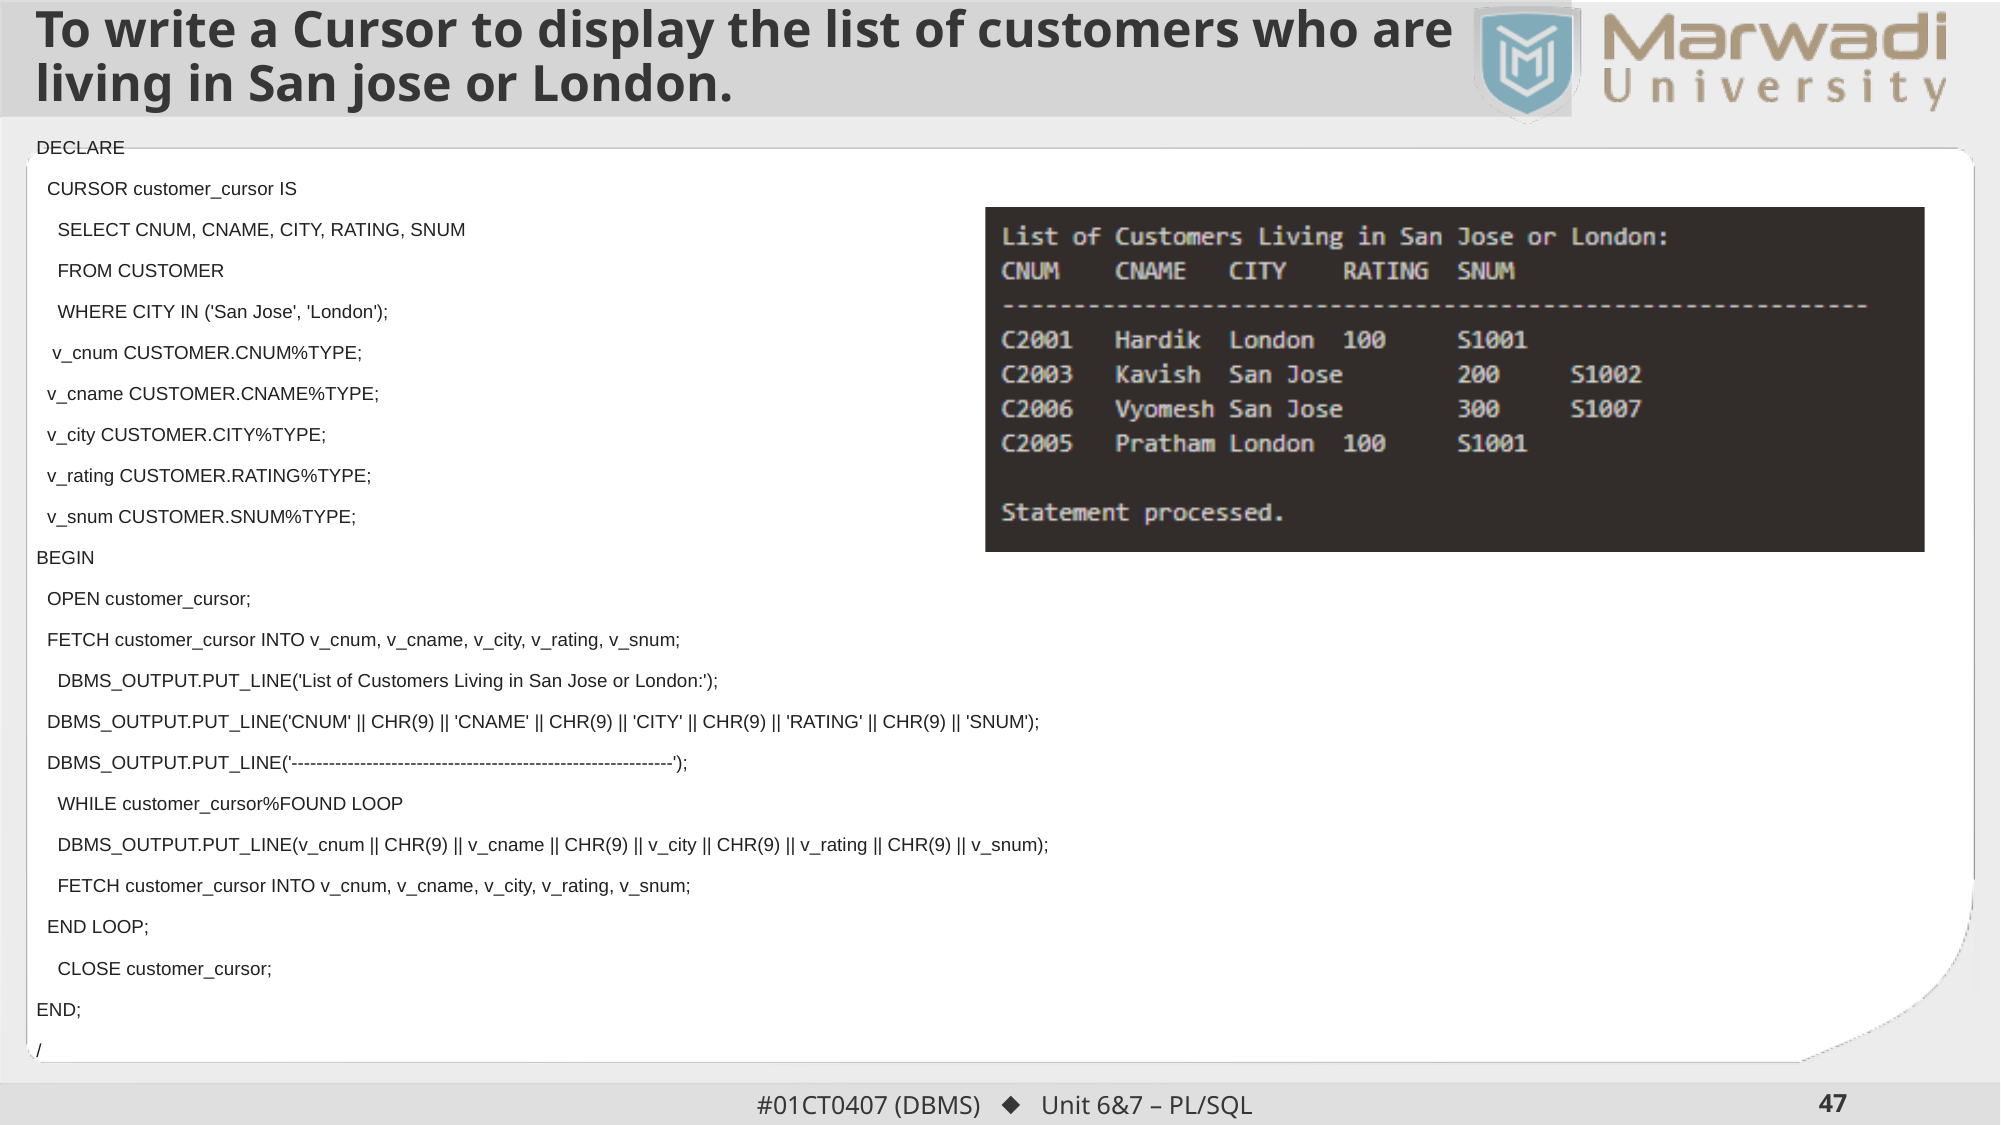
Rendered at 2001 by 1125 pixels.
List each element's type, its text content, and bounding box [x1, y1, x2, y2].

title To write a Cursor to display the list of customers who are living in San jose or London. [0, 0, 1572, 117]
picture [0, 2, 2000, 1085]
list DECLARE CURSOR customer_cursor IS SELECT CNUM, CNAME, CITY, RATING, SNUM FROM CUSTOMER WHERE CITY IN ('San Jose', 'London'); v_cnum CUSTOMER.CNUM%TYPE; v_cname CUSTOMER.CNAME%TYPE; v_city CUSTOMER.CITY%TYPE; v_rating CUSTOMER.RATING%TYPE; v_snum CUSTOMER.SNUM%TYPE; BEGIN OPEN customer_cursor; FETCH customer_cursor INTO v_cnum, v_cname, v_city, v_rating, v_snum; DBMS_OUTPUT.PUT_LINE('List of Customers Living in San Jose or London:'); DBMS_OUTPUT.PUT_LINE('CNUM' || CHR(9) || 'CNAME' || CHR(9) || 'CITY' || CHR(9) || 'RATING' || CHR(9) || 'SNUM'); DBMS_OUTPUT.PUT_LINE('-------------------------------------------------------------'); WHILE customer_cursor%FOUND LOOP DBMS_OUTPUT.PUT_LINE(v_cnum || CHR(9) || v_cname || CHR(9) || v_city || CHR(9) || v_rating || CHR(9) || v_snum); FETCH customer_cursor INTO v_cnum, v_cname, v_city, v_rating, v_snum; END LOOP; CLOSE customer_cursor; END; / [21, 130, 1979, 1048]
